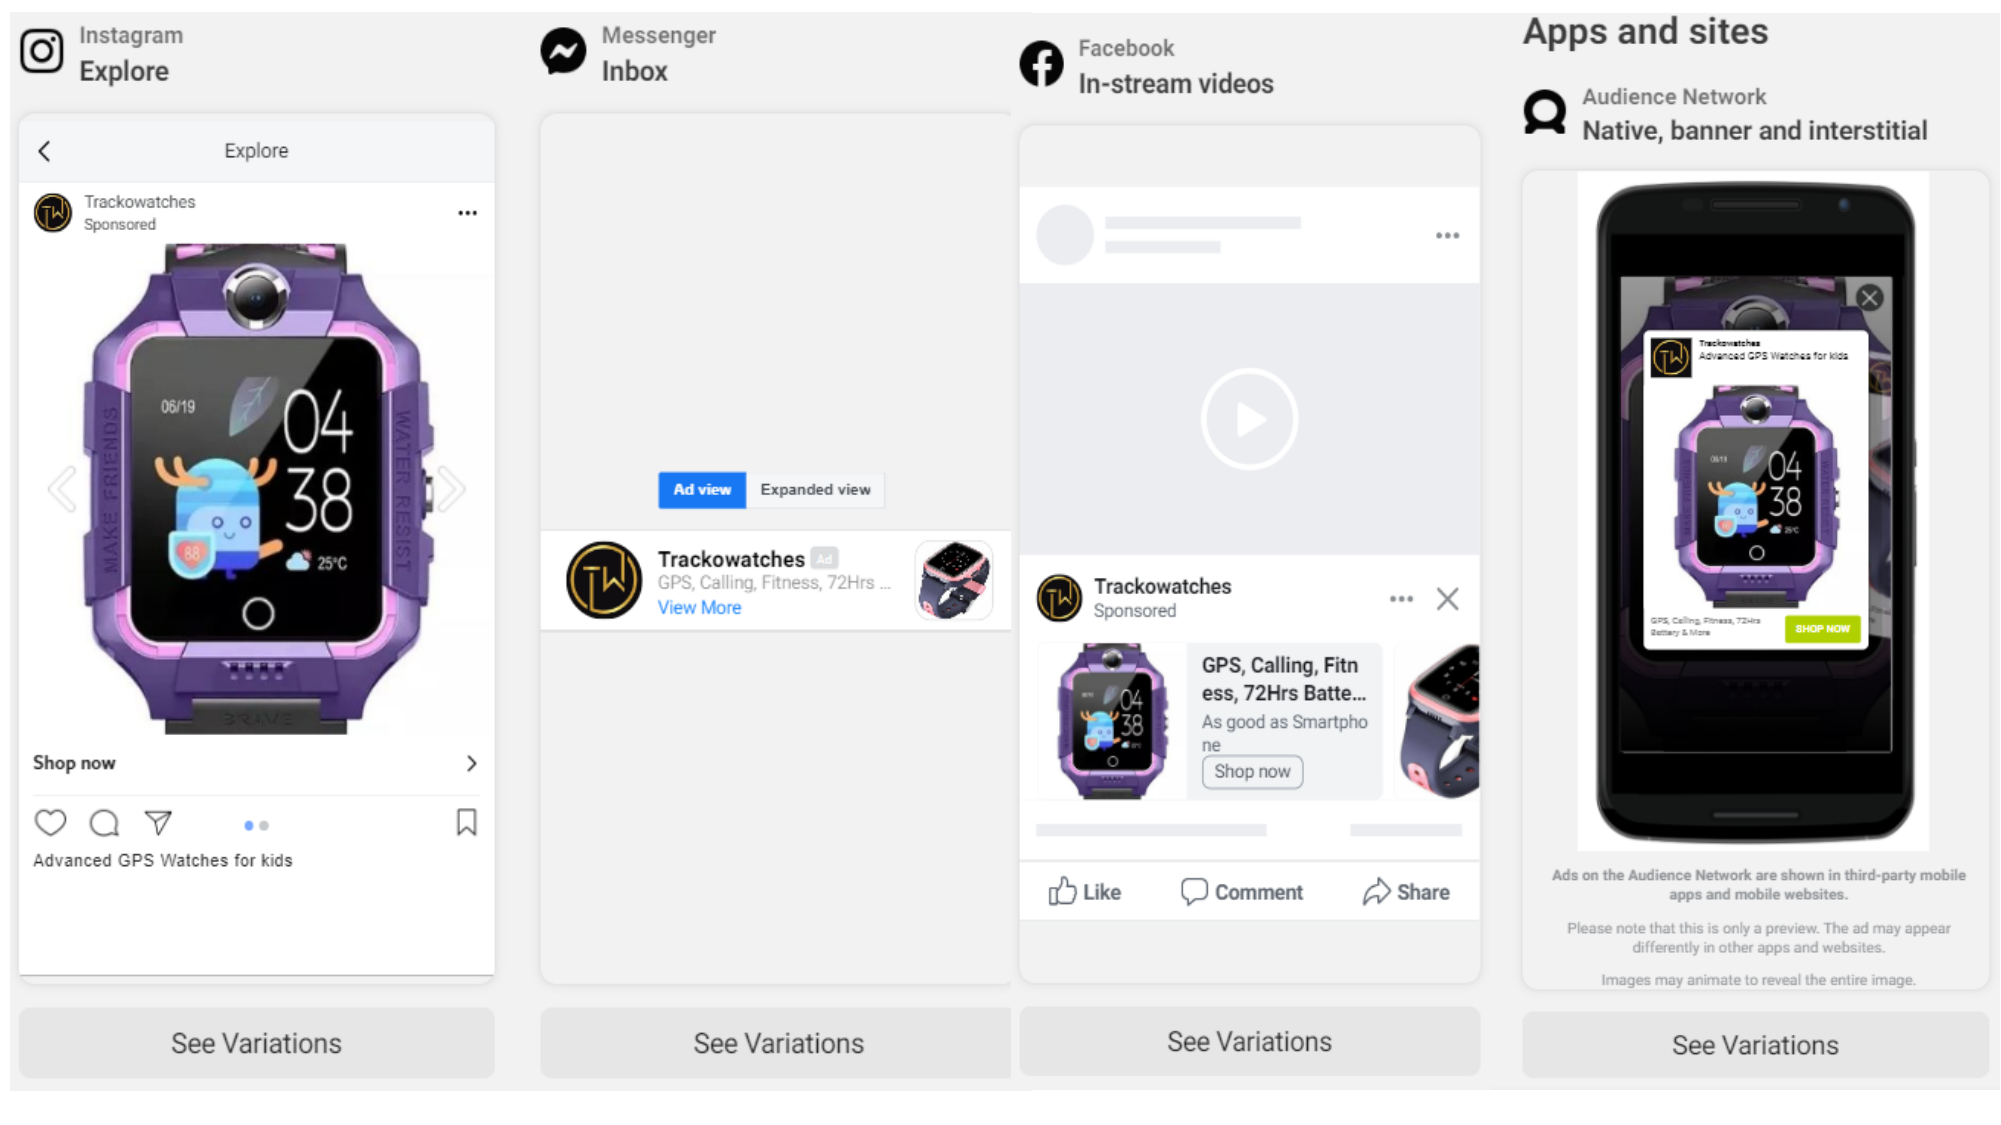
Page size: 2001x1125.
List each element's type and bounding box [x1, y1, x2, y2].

list [10, 12, 1032, 1091]
picture [1011, 13, 2000, 1090]
